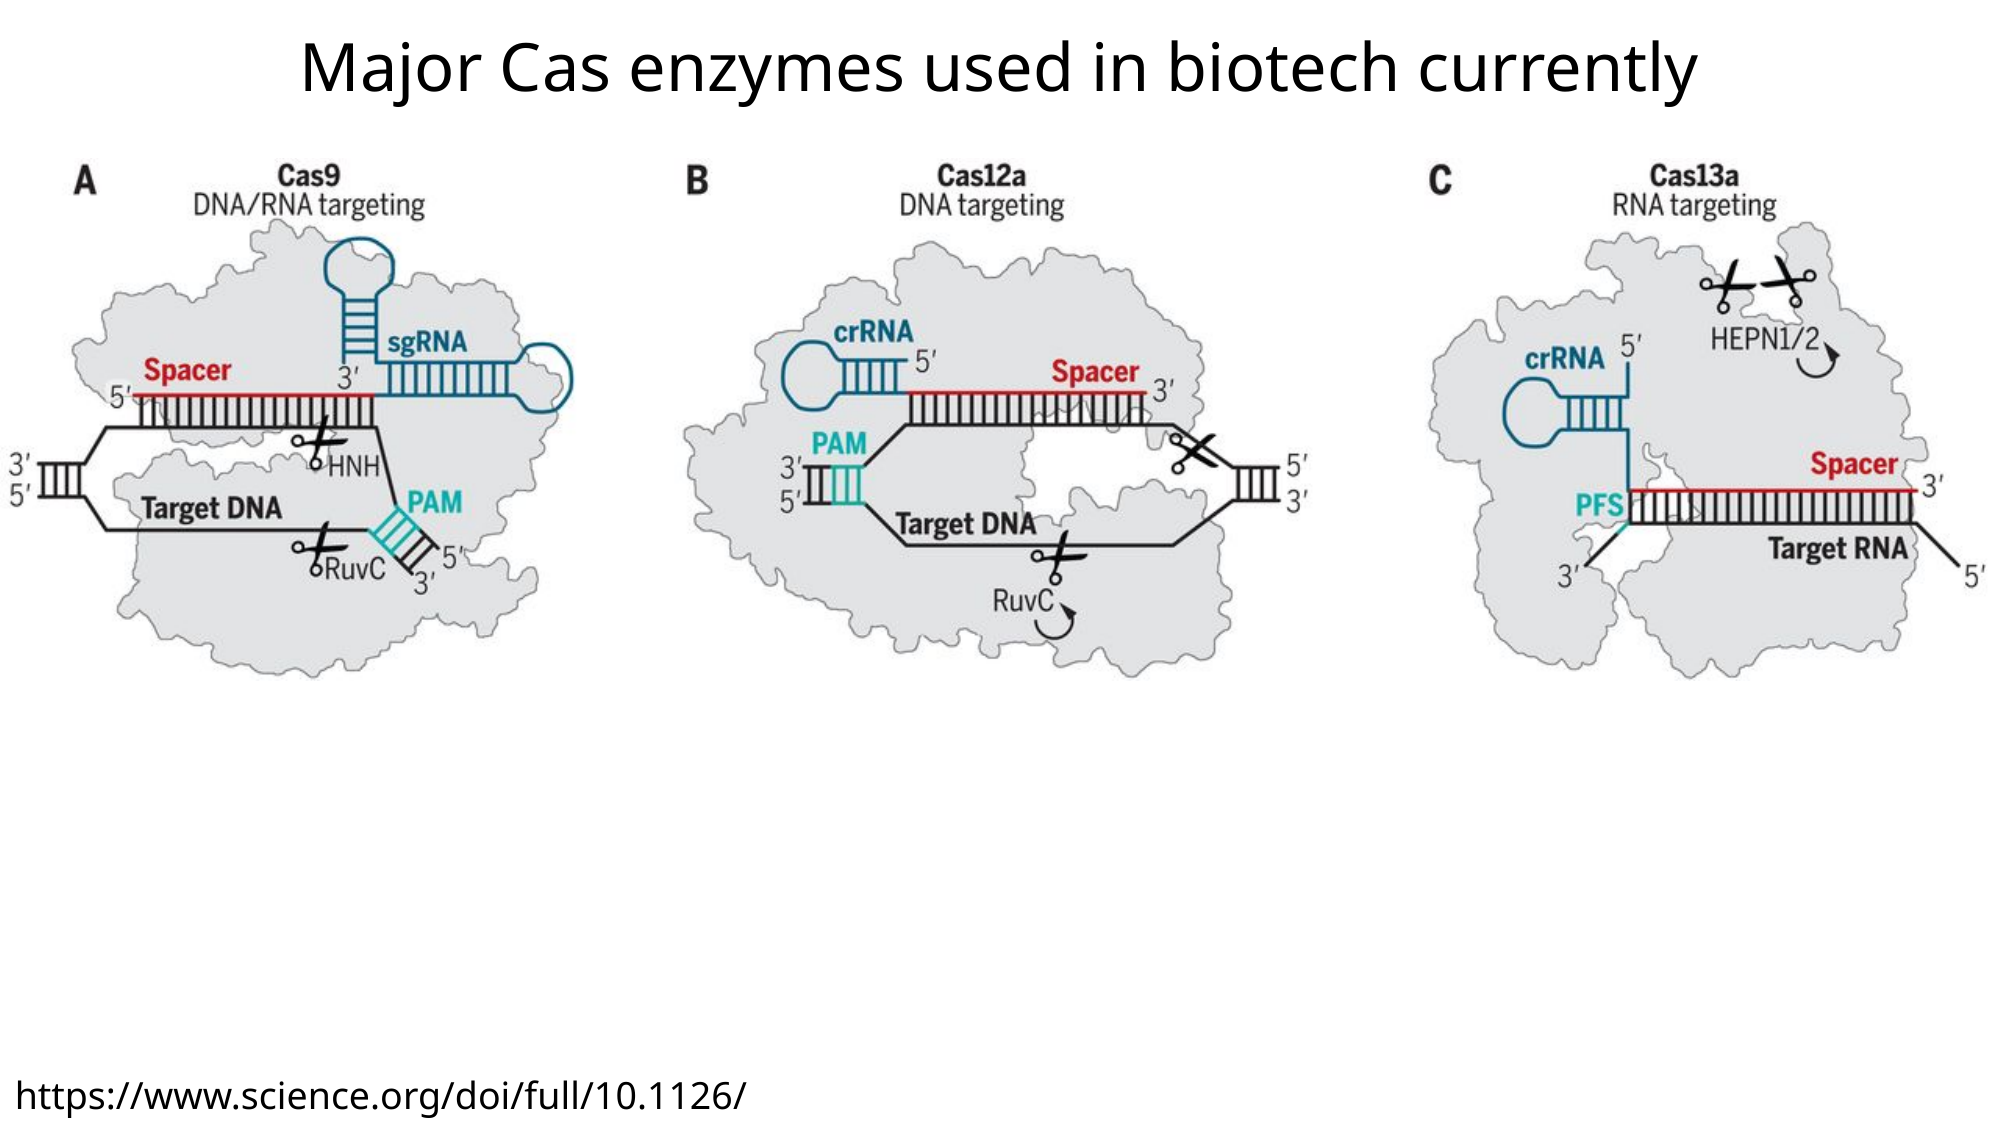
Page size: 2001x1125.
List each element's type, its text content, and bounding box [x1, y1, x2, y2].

text_box Major Cas enzymes used in biotech currently [285, 17, 1715, 113]
text_box https://www.science.org/doi/full/10.1126/science.aat5011#F1 [0, 1064, 1106, 1125]
picture [0, 158, 2000, 681]
